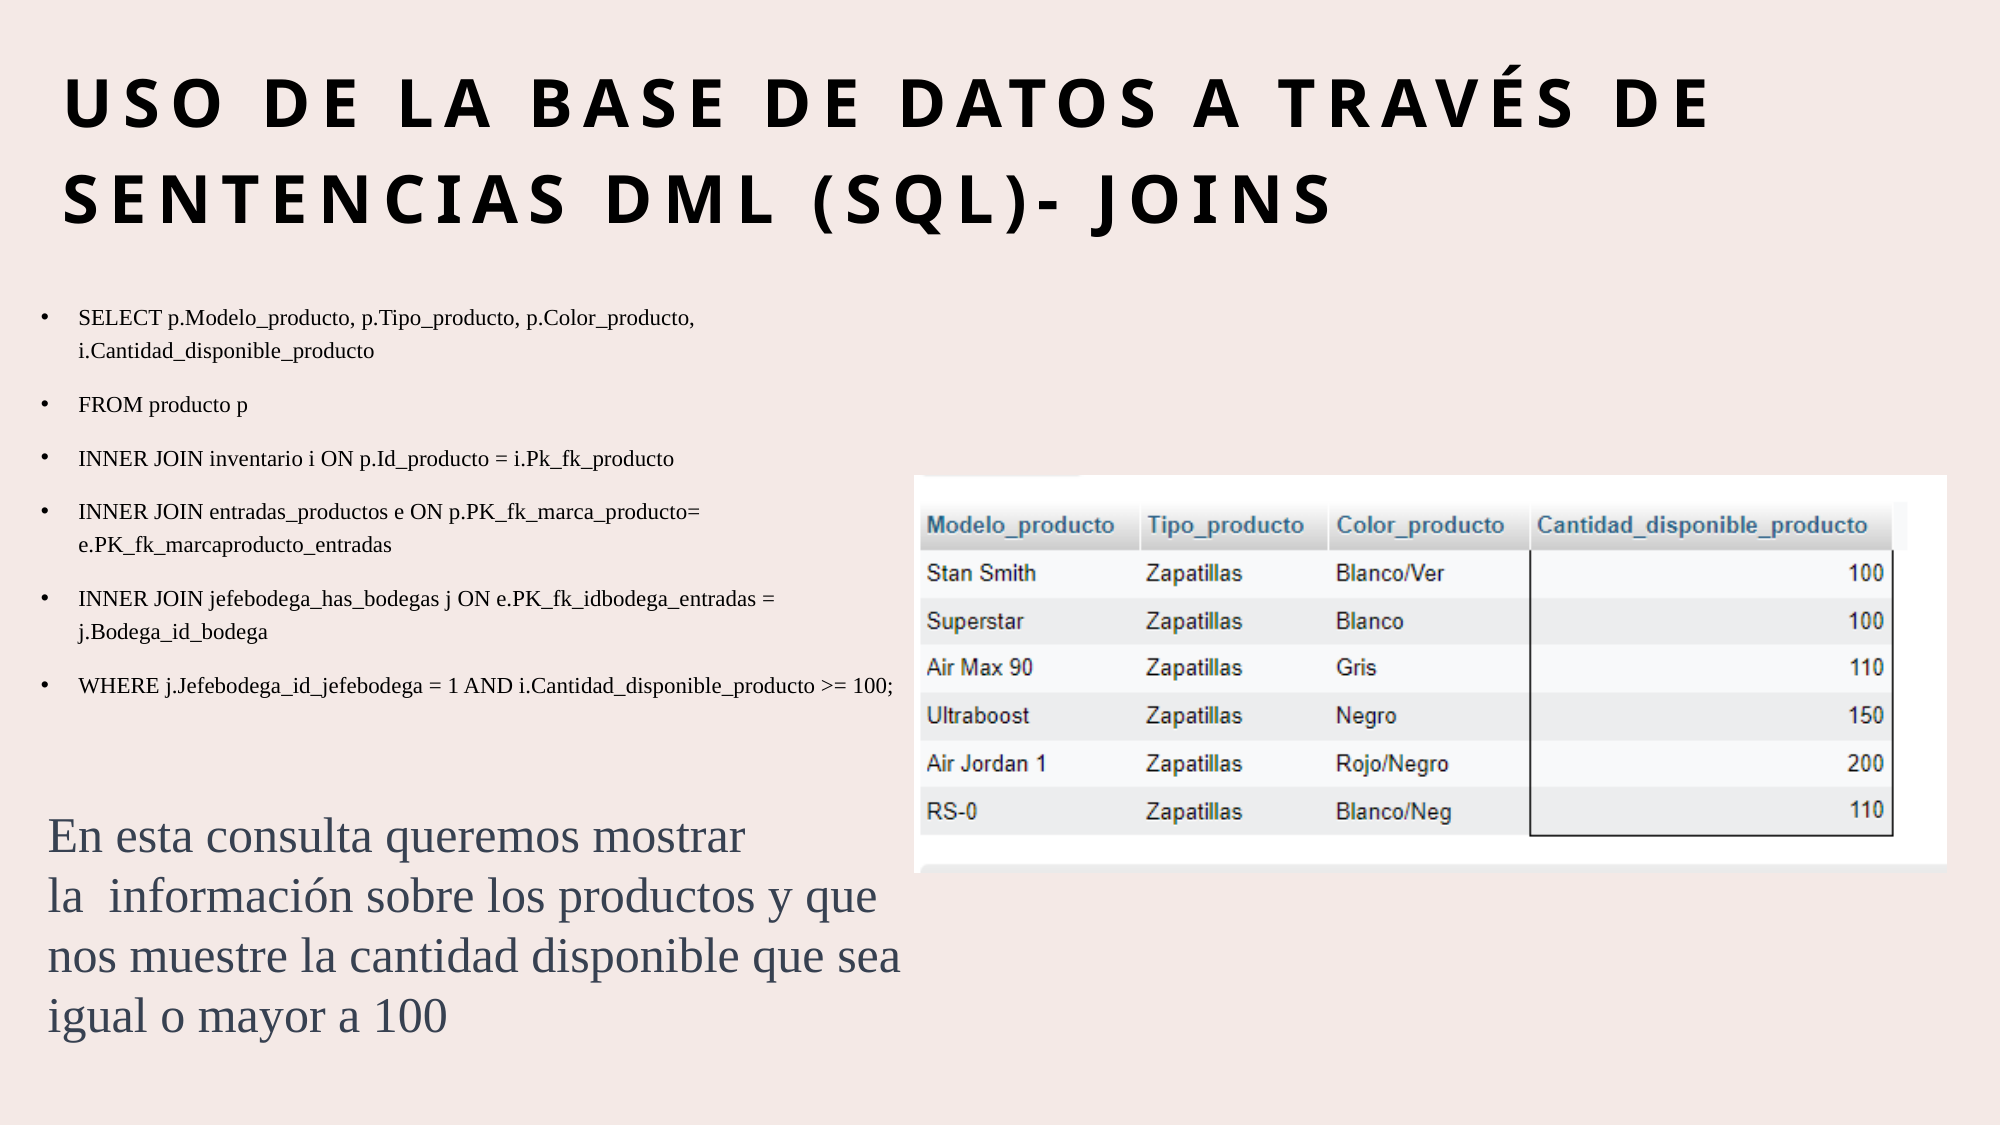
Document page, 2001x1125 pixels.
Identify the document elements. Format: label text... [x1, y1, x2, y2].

picture [914, 475, 1947, 873]
list SELECT p.Modelo_producto, p.Tipo_producto, p.Color_producto, i.Cantidad_disponible_producto FROM producto p INNER JOIN inventario i ON p.Id_producto = i.Pk_fk_producto INNER JOIN entradas_productos e ON p.PK_fk_marca_producto= e.PK_fk_marcaproducto_entradas INNER JOIN jefebodega_has_bodegas j ON e.PK_fk_idbodega_entradas = j.Bodega_id_bodega WHERE j.Jefebodega_id_jefebodega = 1 AND i.Cantidad_disponible_producto >= 100; [25, 289, 959, 755]
text_box En esta consulta queremos mostrar la información sobre los productos y que nos muestre la cantidad disponible que sea igual o mayor a 100 [32, 795, 951, 1050]
title USO DE LA BASE DE DATOS A TRAVÉS DE SENTENCIAS DML (SQL)- JOINS [47, 33, 1955, 249]
